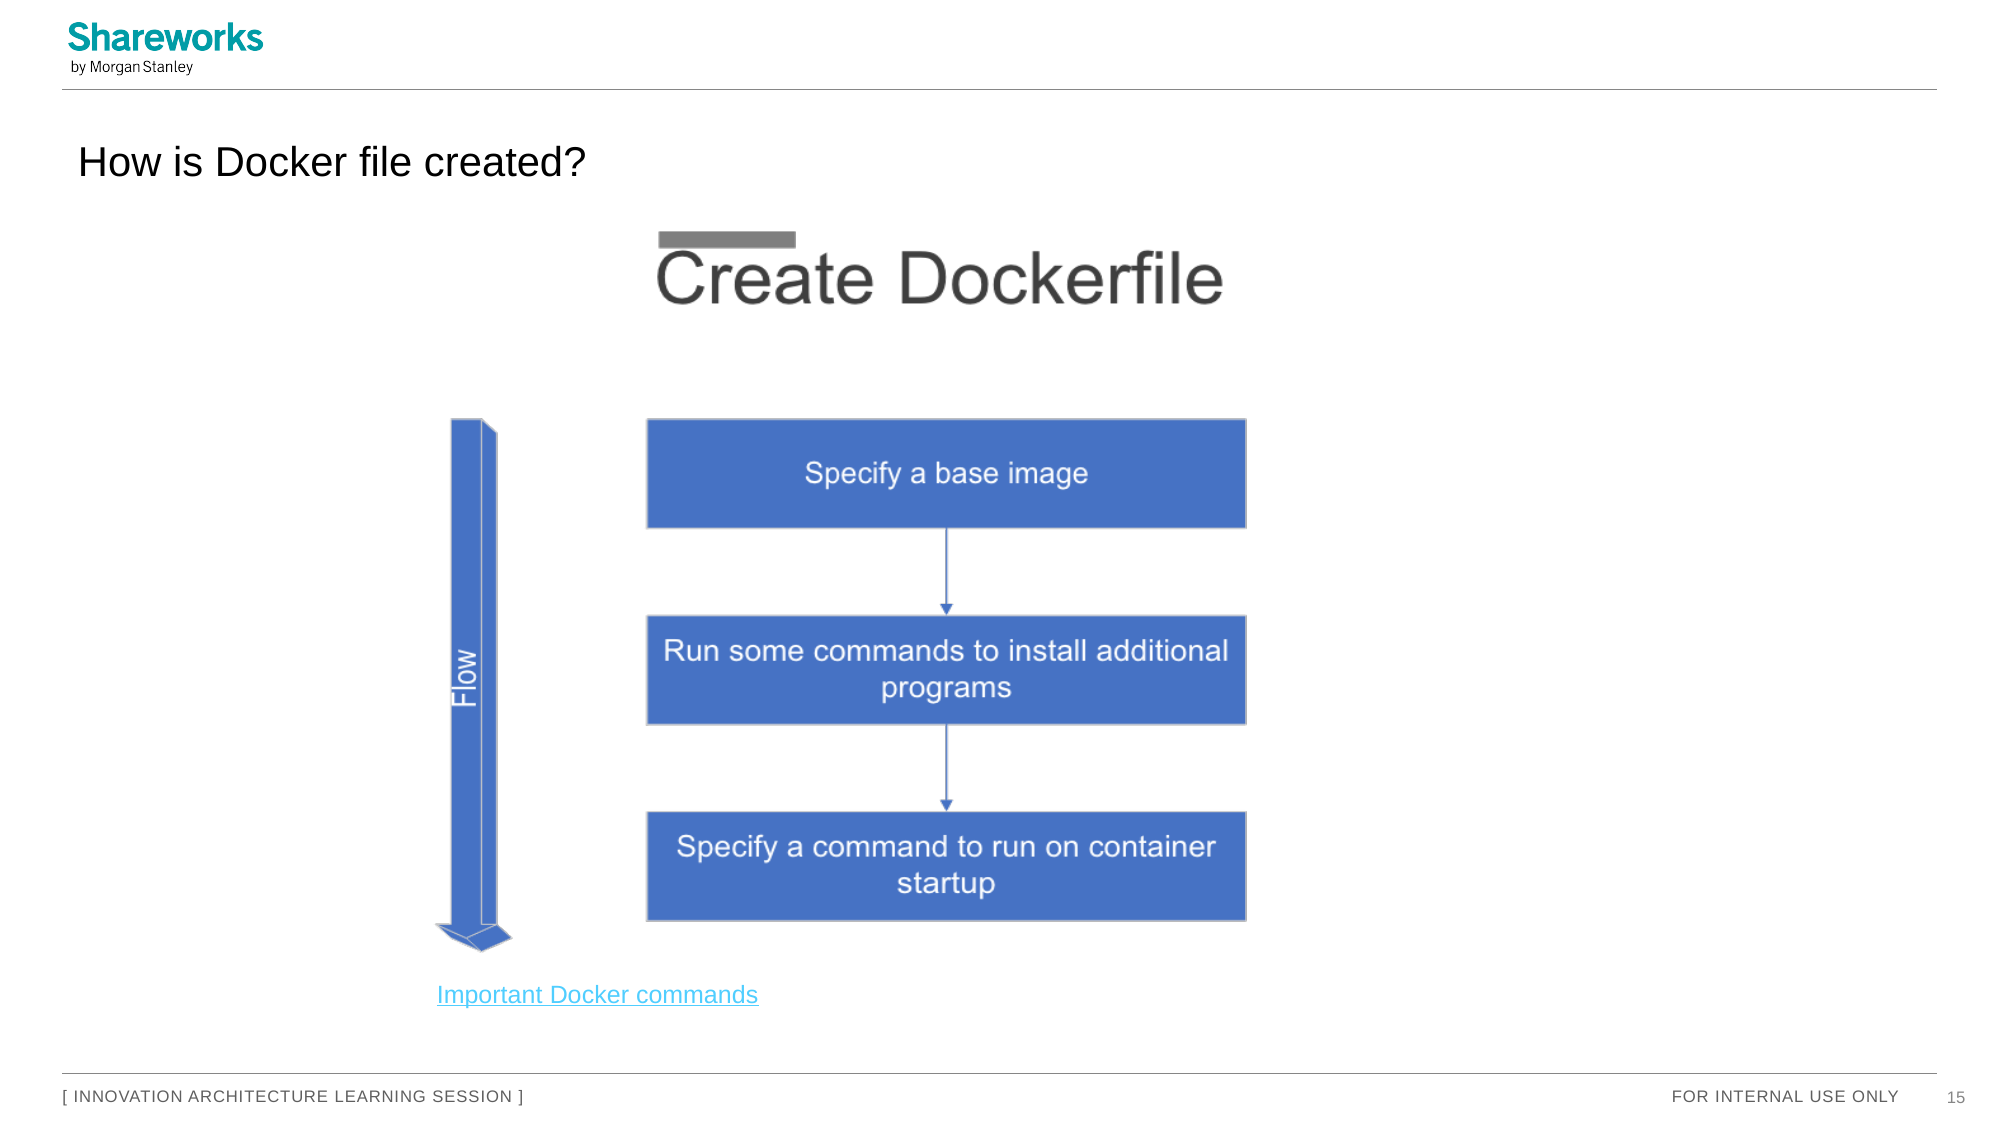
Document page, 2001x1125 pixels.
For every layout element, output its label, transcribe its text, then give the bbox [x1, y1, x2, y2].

text_box How is Docker file created? [63, 127, 1899, 229]
text_box Important Docker commands [436, 978, 1830, 1009]
picture [66, 22, 265, 77]
picture [428, 225, 1319, 958]
